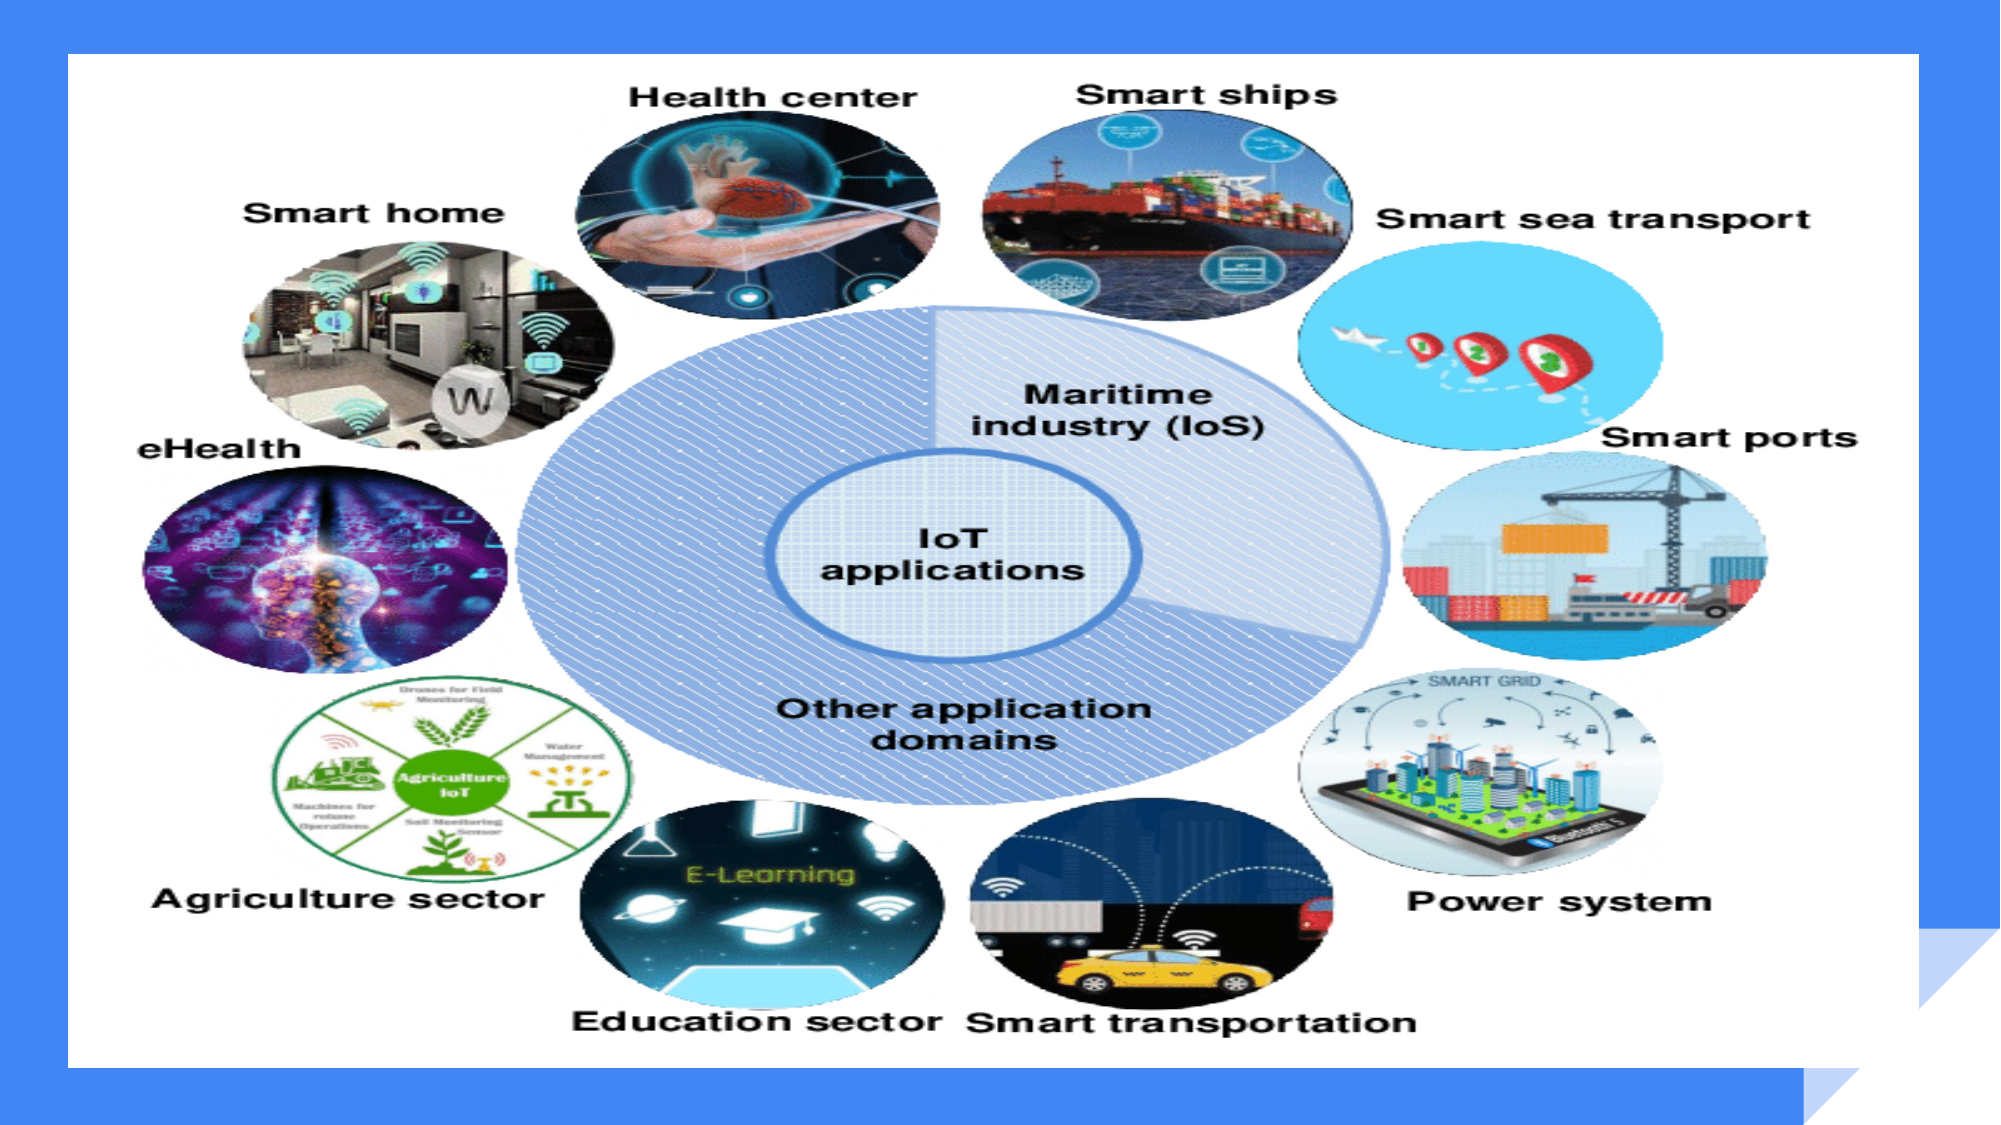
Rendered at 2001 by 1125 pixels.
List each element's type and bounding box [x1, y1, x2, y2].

picture [67, 54, 1919, 1068]
